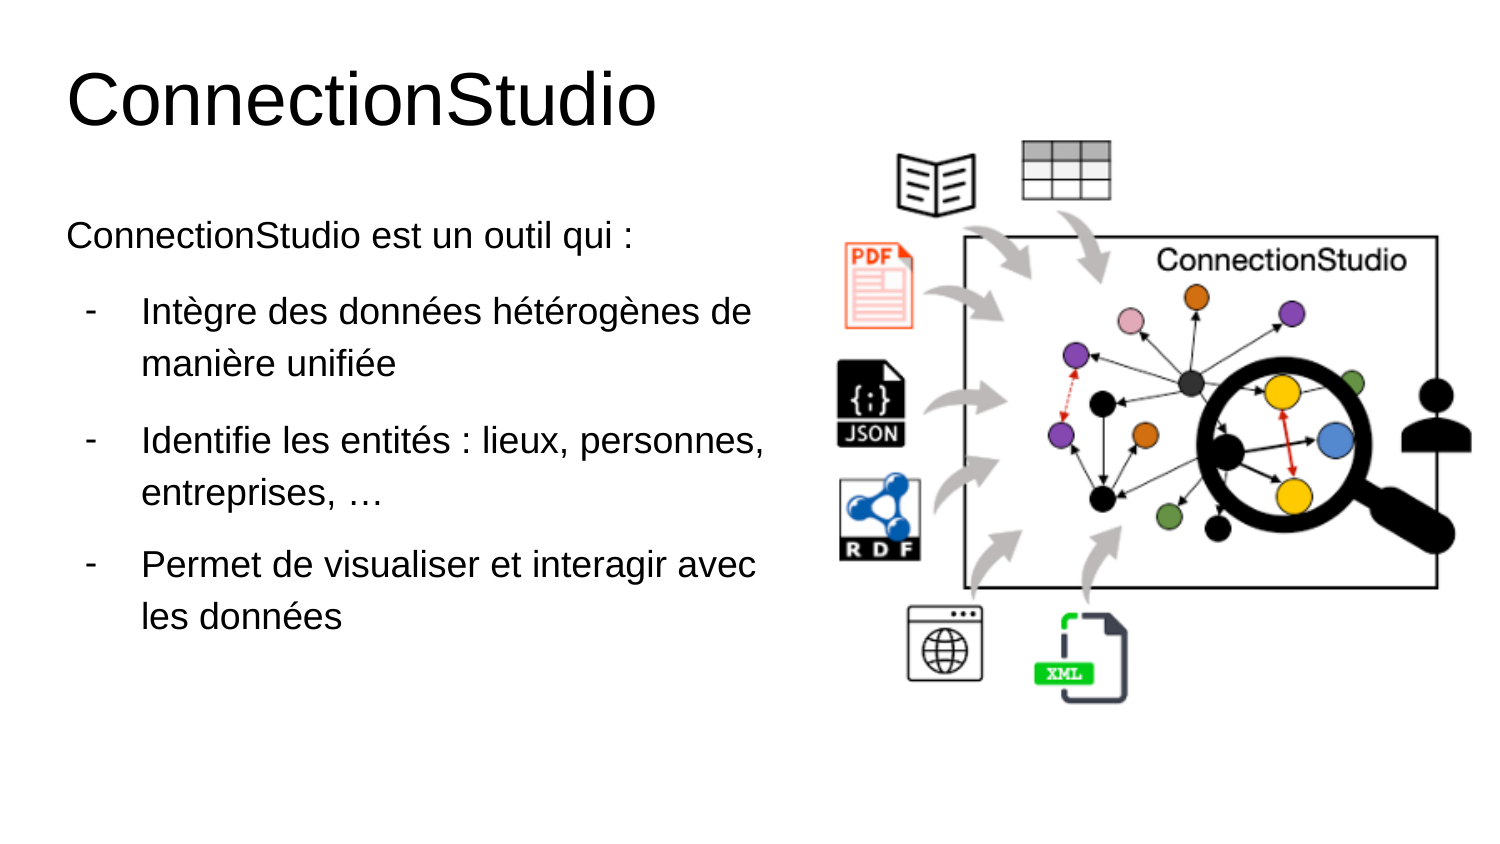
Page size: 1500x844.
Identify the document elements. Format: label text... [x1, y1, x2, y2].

title ConnectionStudio [51, 48, 1449, 143]
picture [827, 134, 1477, 710]
list ConnectionStudio est un outil qui : Intègre des données hétérogènes de manière unifiée Identifie les entités : lieux, personnes, entreprises, … Permet de visualiser et interagir avec les données [51, 189, 812, 750]
